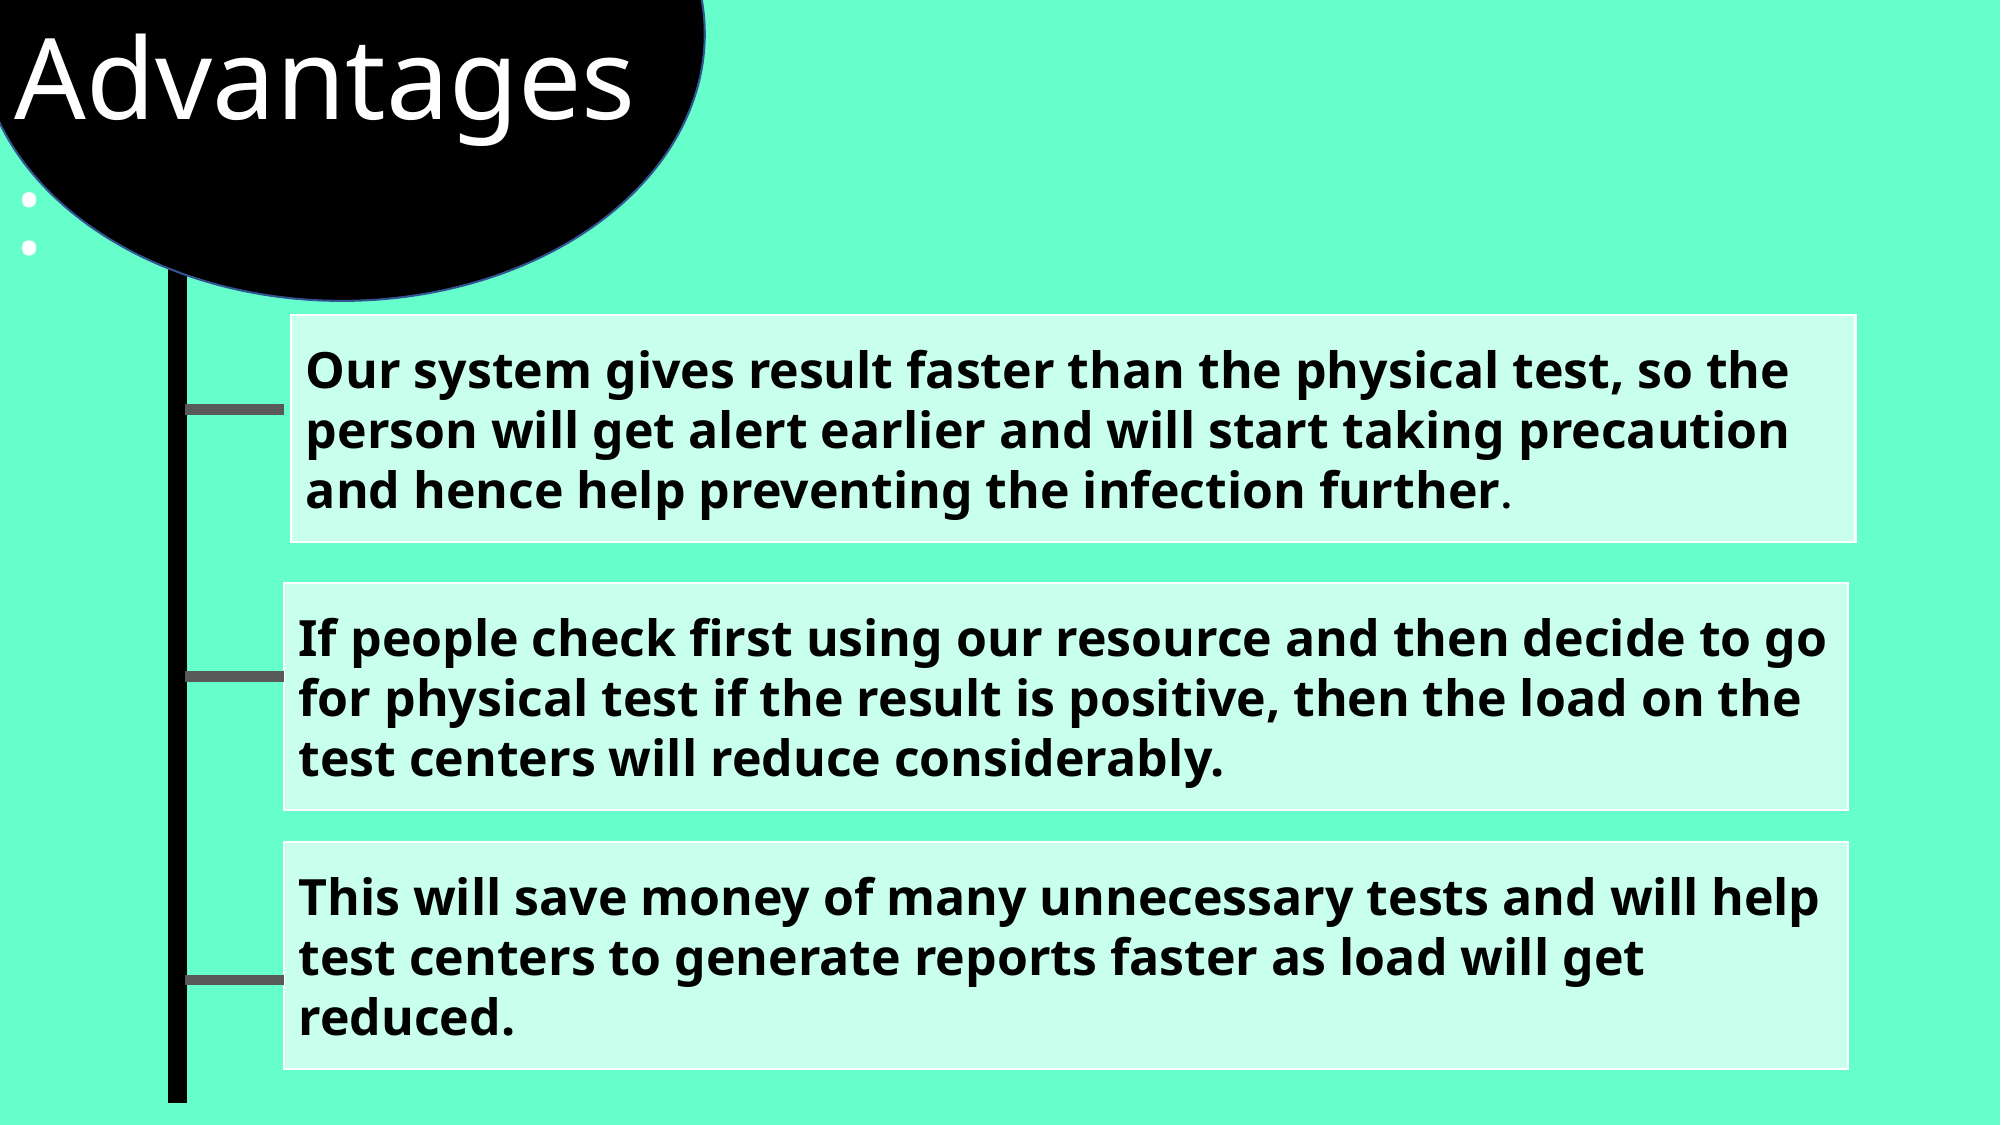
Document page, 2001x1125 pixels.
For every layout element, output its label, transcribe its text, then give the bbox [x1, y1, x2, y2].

text_box If people check first using our resource and then decide to go for physical test if the result is positive, then the load on the test centers will reduce considerably. [283, 582, 1849, 811]
text_box [214, 285, 470, 302]
text_box This will save money of many unnecessary tests and will help test centers to generate reports faster as load will get reduced. [283, 841, 1849, 1070]
text_box Our system gives result faster than the physical test, so the person will get alert earlier and will start taking precaution and hence help preventing the infection further. [290, 314, 1857, 543]
text_box Advantages: [0, 0, 654, 285]
text_box [654, 0, 706, 172]
